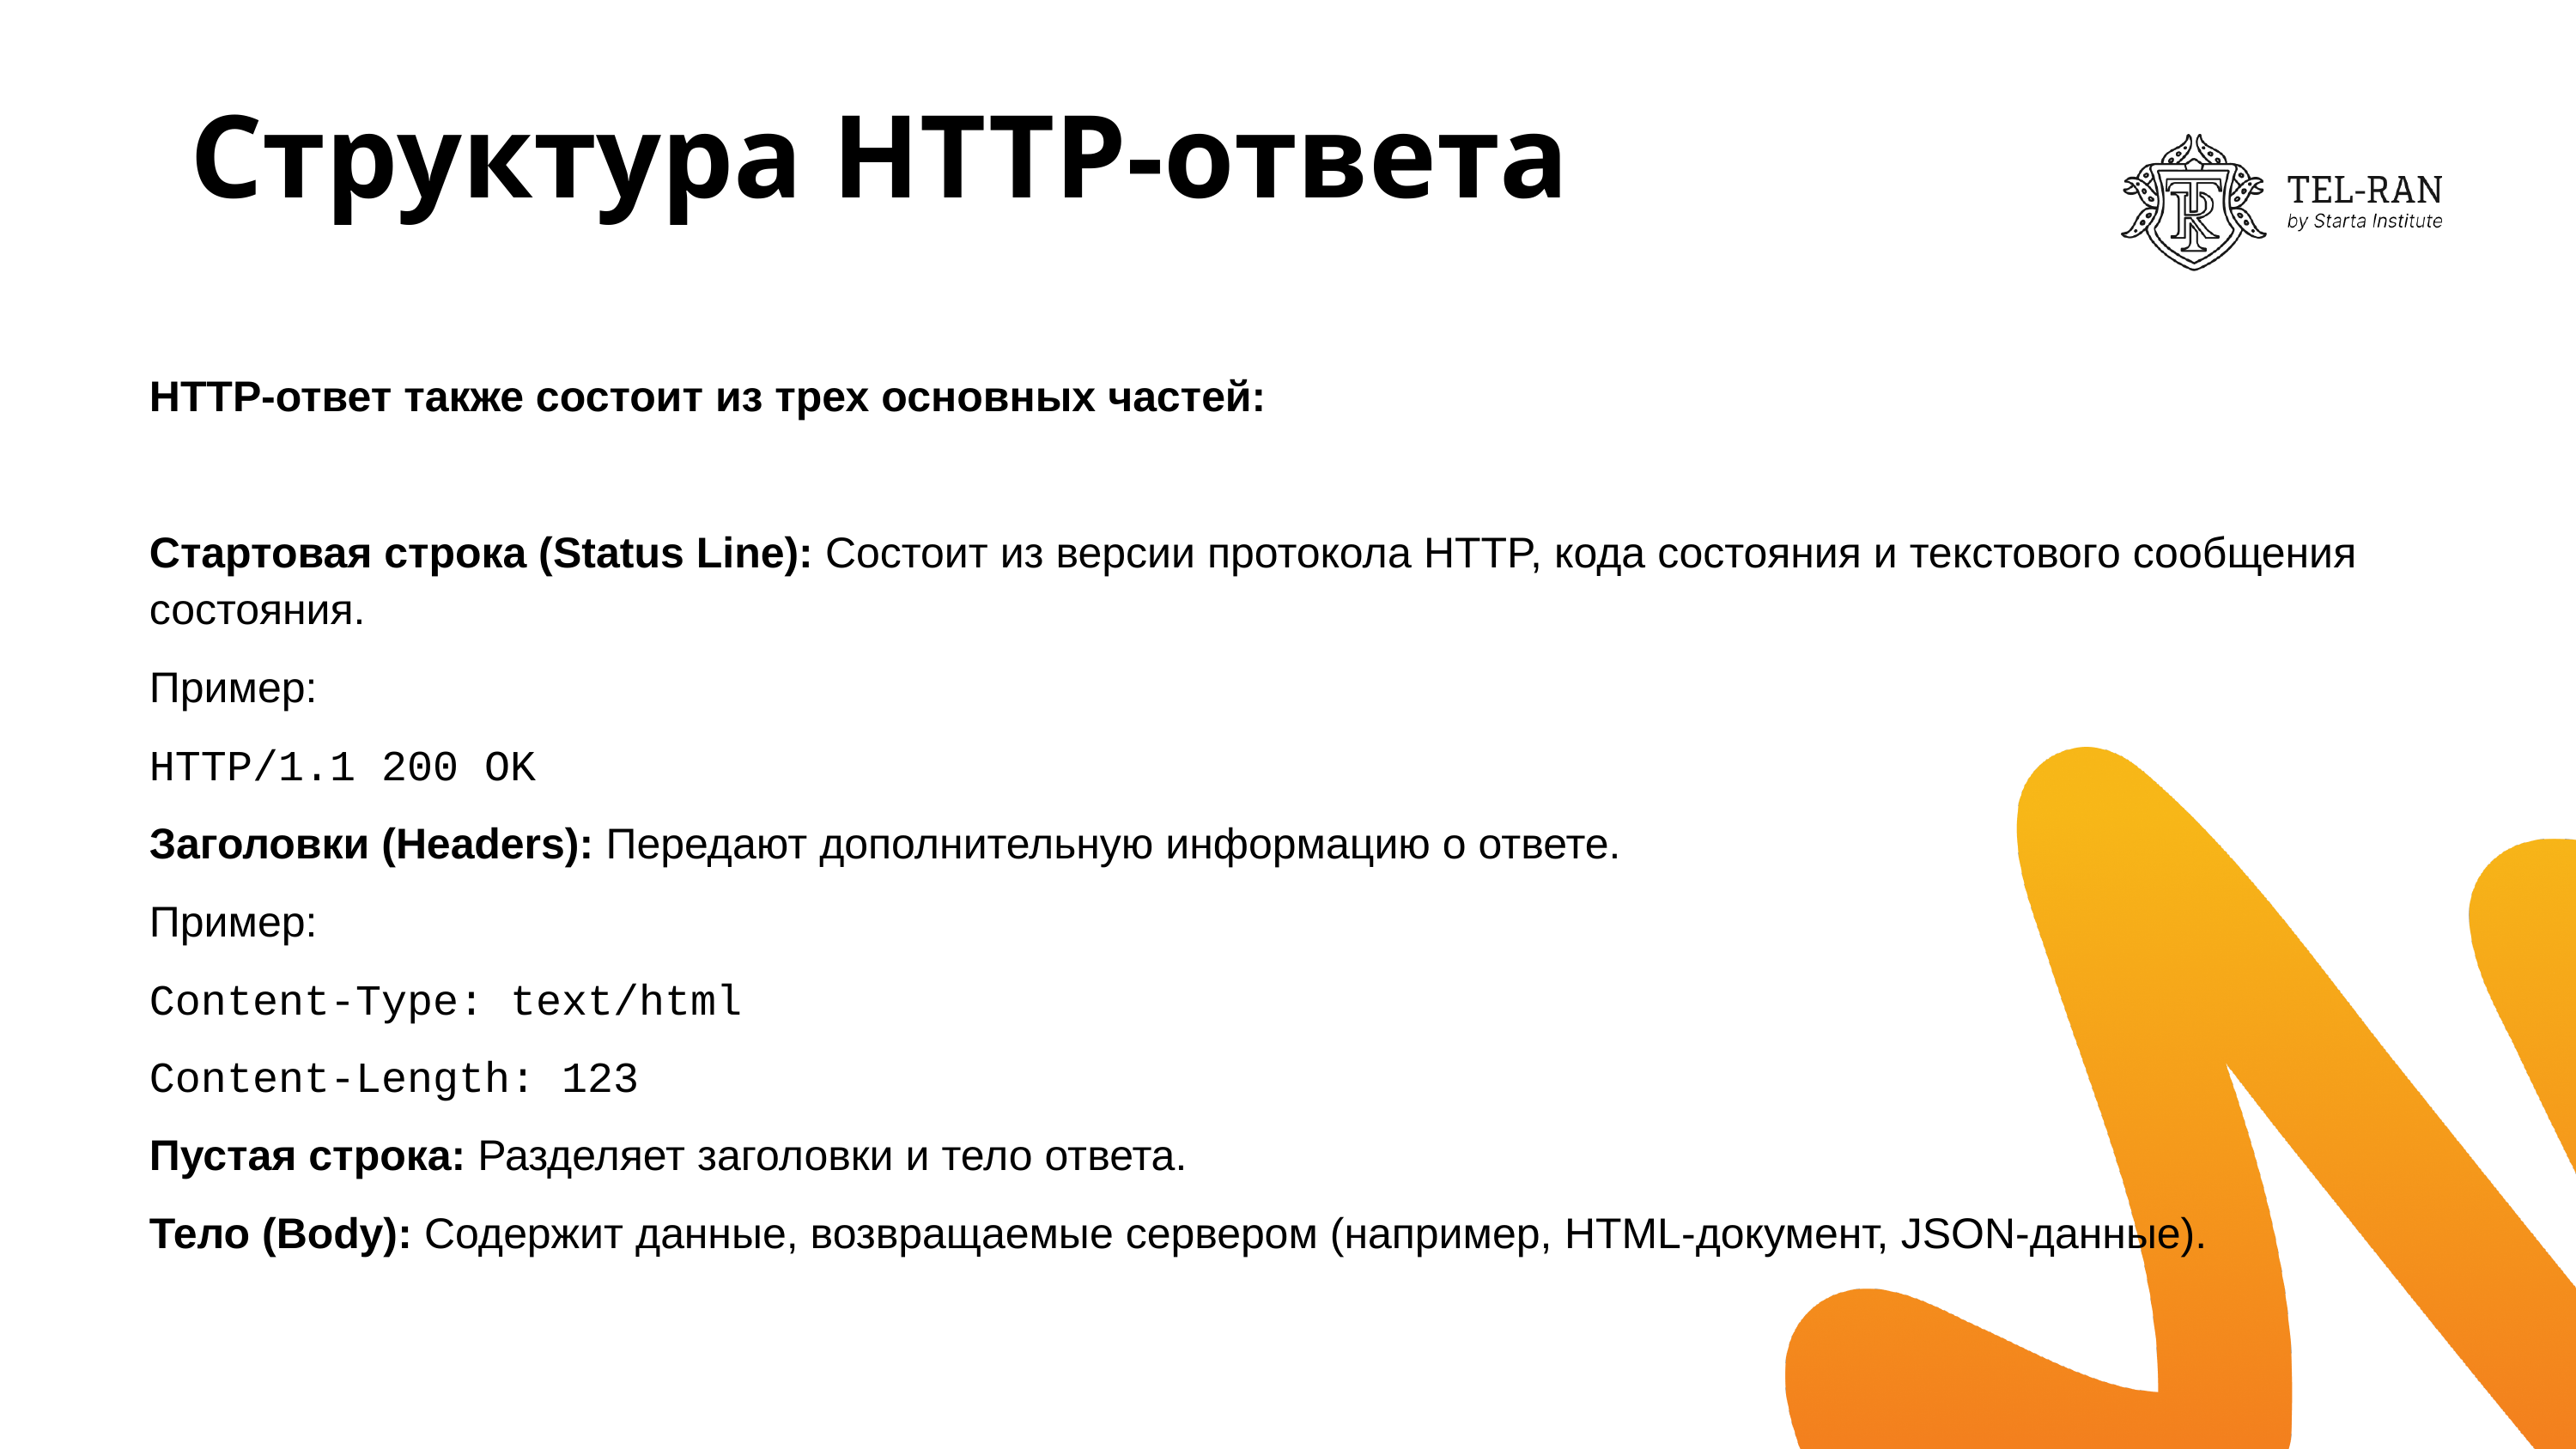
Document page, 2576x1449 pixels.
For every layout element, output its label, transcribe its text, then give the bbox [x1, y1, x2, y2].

picture [2121, 134, 2442, 271]
picture [1620, 747, 2576, 1449]
title Структура HTTP-ответа [177, 76, 2107, 357]
text_box HTTP-ответ также состоит из трех основных частей: Стартовая строка (Status Line): Состоит из версии протокола HTTP, кода состояния и текстового сообщения состояния. Пример: HTTP/1.1 200 OK Заголовки (Headers): Передают дополнительную информацию о ответе. Пример: Content-Type: text/html Content-Length: 123 Пустая строка: Разделяет заголовки и тело ответа. Тело (Body): Содержит данные, возвращаемые сервером (например, HTML-документ, JSON-данные). [137, 357, 2505, 1264]
